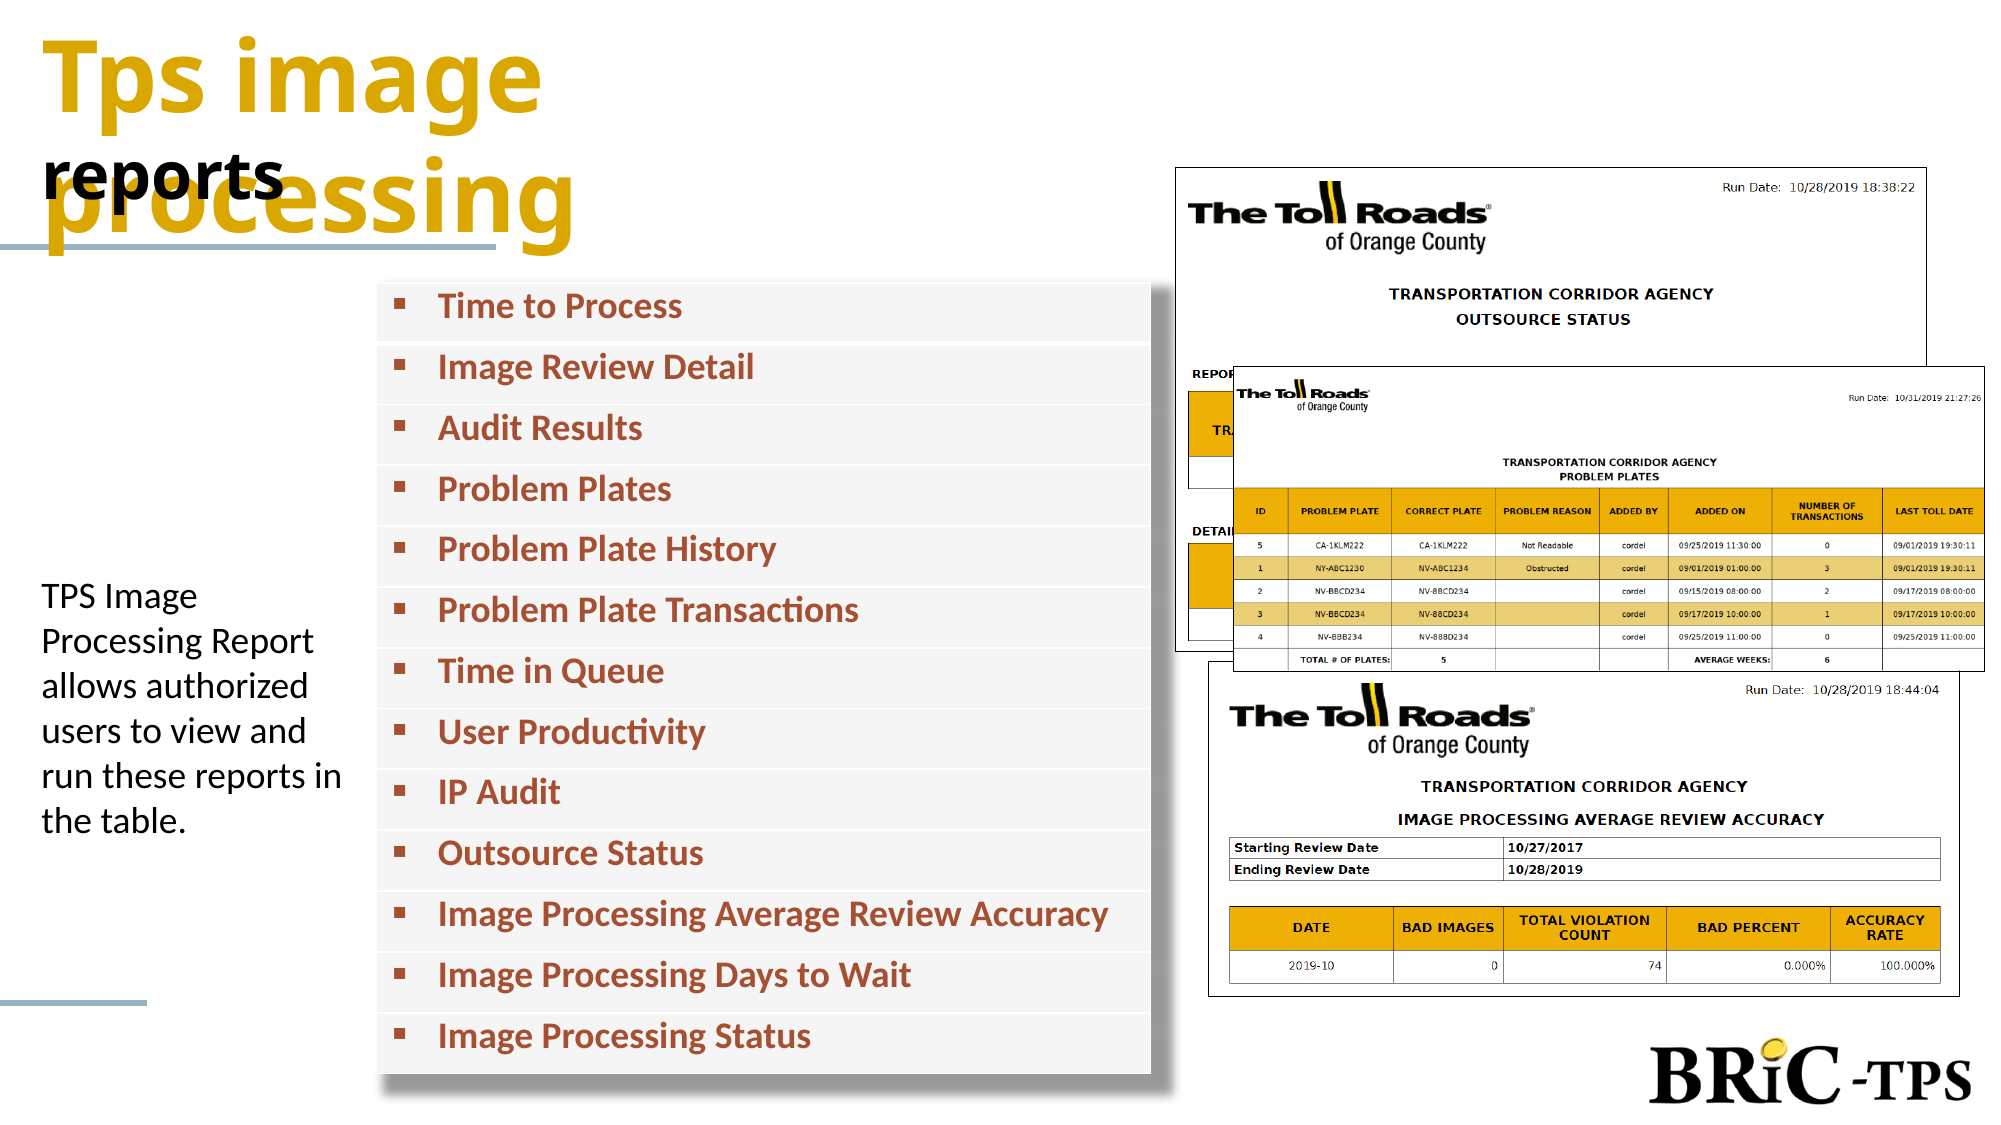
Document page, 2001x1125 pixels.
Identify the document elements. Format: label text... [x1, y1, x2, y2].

picture [1176, 168, 1985, 997]
text_box Tps image processing [26, 5, 1003, 125]
table_cell Image Processing Status [377, 1014, 1150, 1073]
table_cell Problem Plate Transactions [377, 588, 1150, 647]
table_header Time to Process [377, 284, 1150, 341]
table_cell Image Review Detail [377, 346, 1150, 404]
text_box TPS Image Processing Report allows authorized users to view and run these reports in the table. [26, 563, 377, 894]
text_box Tps image processing [26, 221, 1003, 260]
table_cell Problem Plate History [377, 527, 1150, 586]
table_cell User Productivity [377, 709, 1150, 768]
table_cell Audit Results [377, 405, 1150, 464]
picture [1649, 1027, 1971, 1106]
table_cell IP Audit [377, 770, 1150, 829]
table_cell Time in Queue [377, 649, 1150, 708]
table_cell Outsource Status [377, 831, 1150, 890]
table_cell Image Processing Average Review Accuracy [377, 892, 1150, 951]
table_cell Problem Plates [377, 466, 1150, 525]
table_cell Image Processing Days to Wait [377, 953, 1150, 1012]
text_box reports [26, 125, 1003, 221]
